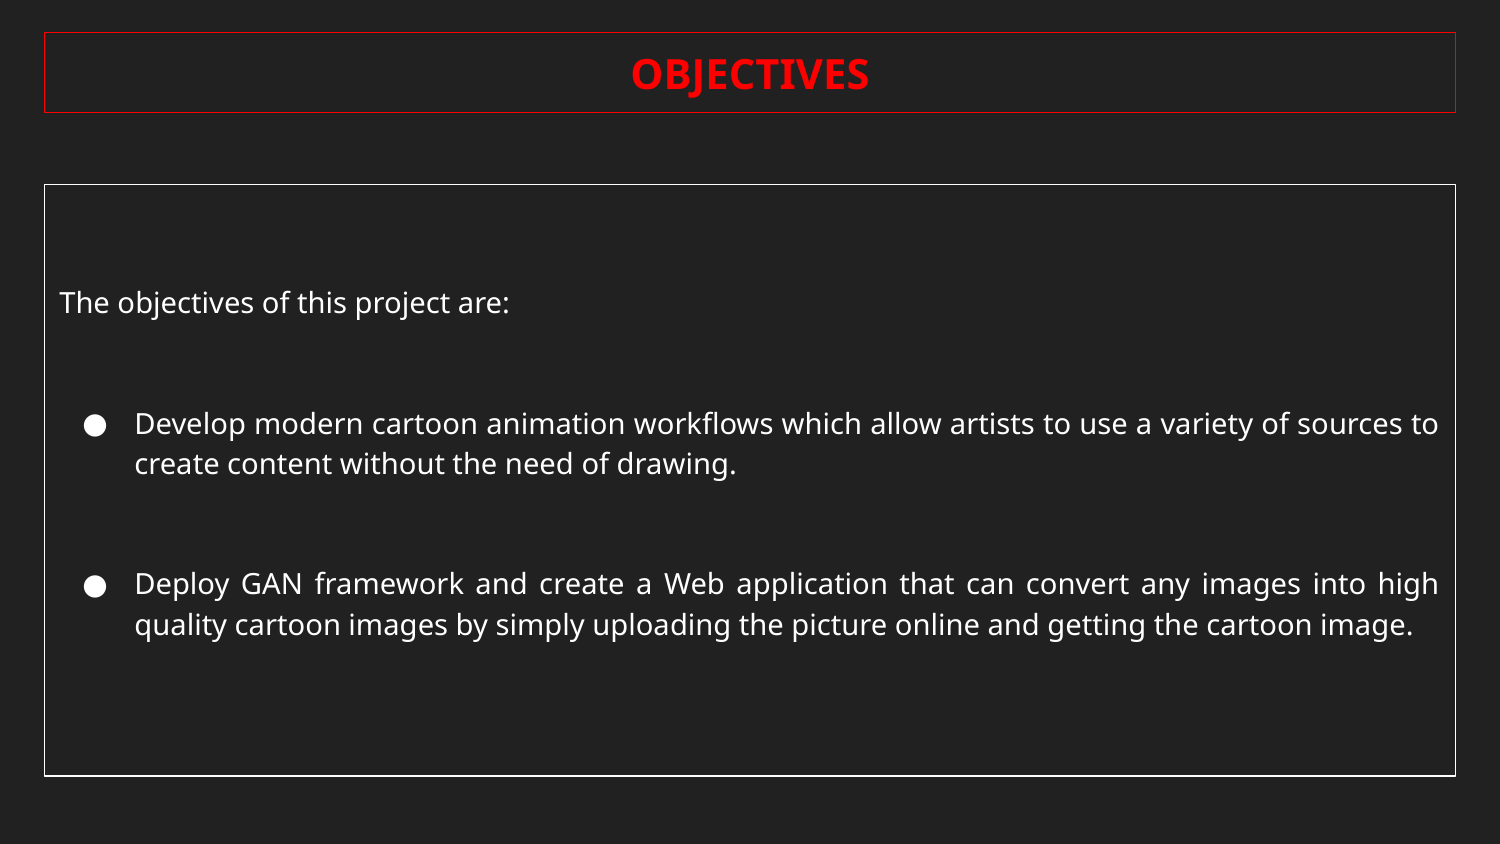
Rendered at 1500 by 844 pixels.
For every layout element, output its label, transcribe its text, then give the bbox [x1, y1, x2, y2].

text_box The objectives of this project are: Develop modern cartoon animation workflows which allow artists to use a variety of sources to create content without the need of drawing. Deploy GAN framework and create a Web application that can convert any images into high quality cartoon images by simply uploading the picture online and getting the cartoon image. [44, 184, 1456, 776]
text_box OBJECTIVES [44, 32, 1456, 113]
